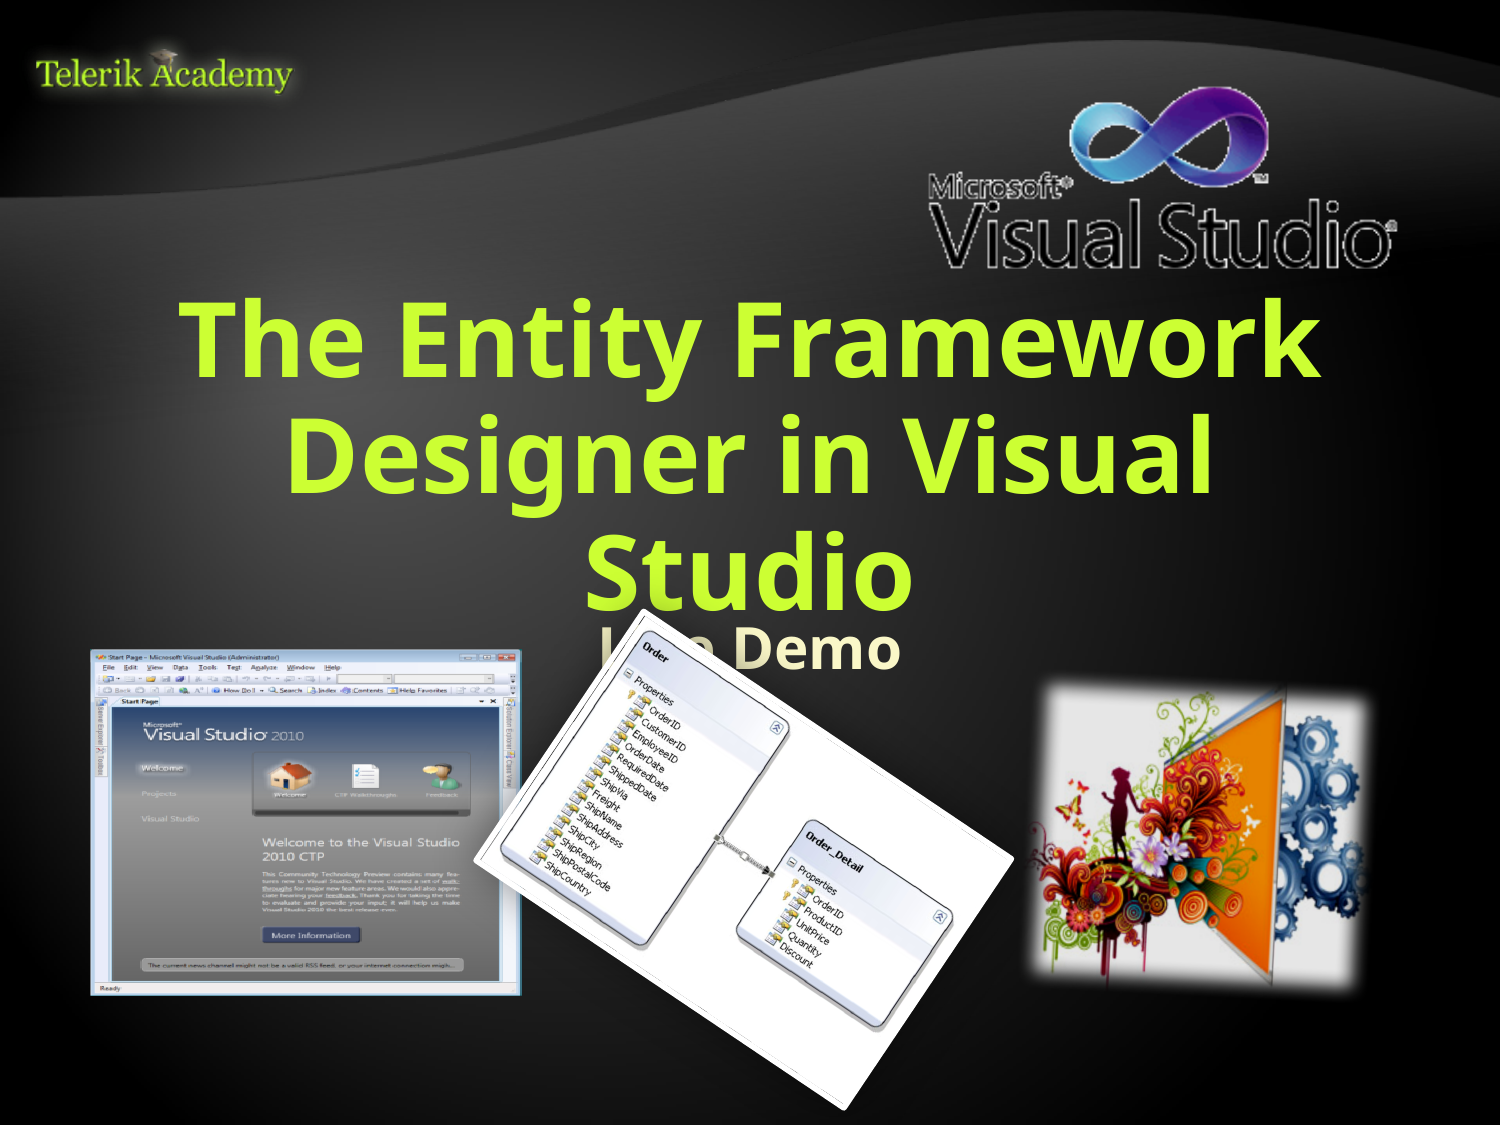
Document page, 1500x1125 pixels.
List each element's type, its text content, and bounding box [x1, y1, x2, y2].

subtitle Live Demo [474, 600, 609, 694]
picture [0, 0, 1500, 1125]
subtitle Live Demo [694, 600, 1025, 694]
title The Entity Framework Designer in Visual Studio [112, 337, 1388, 575]
